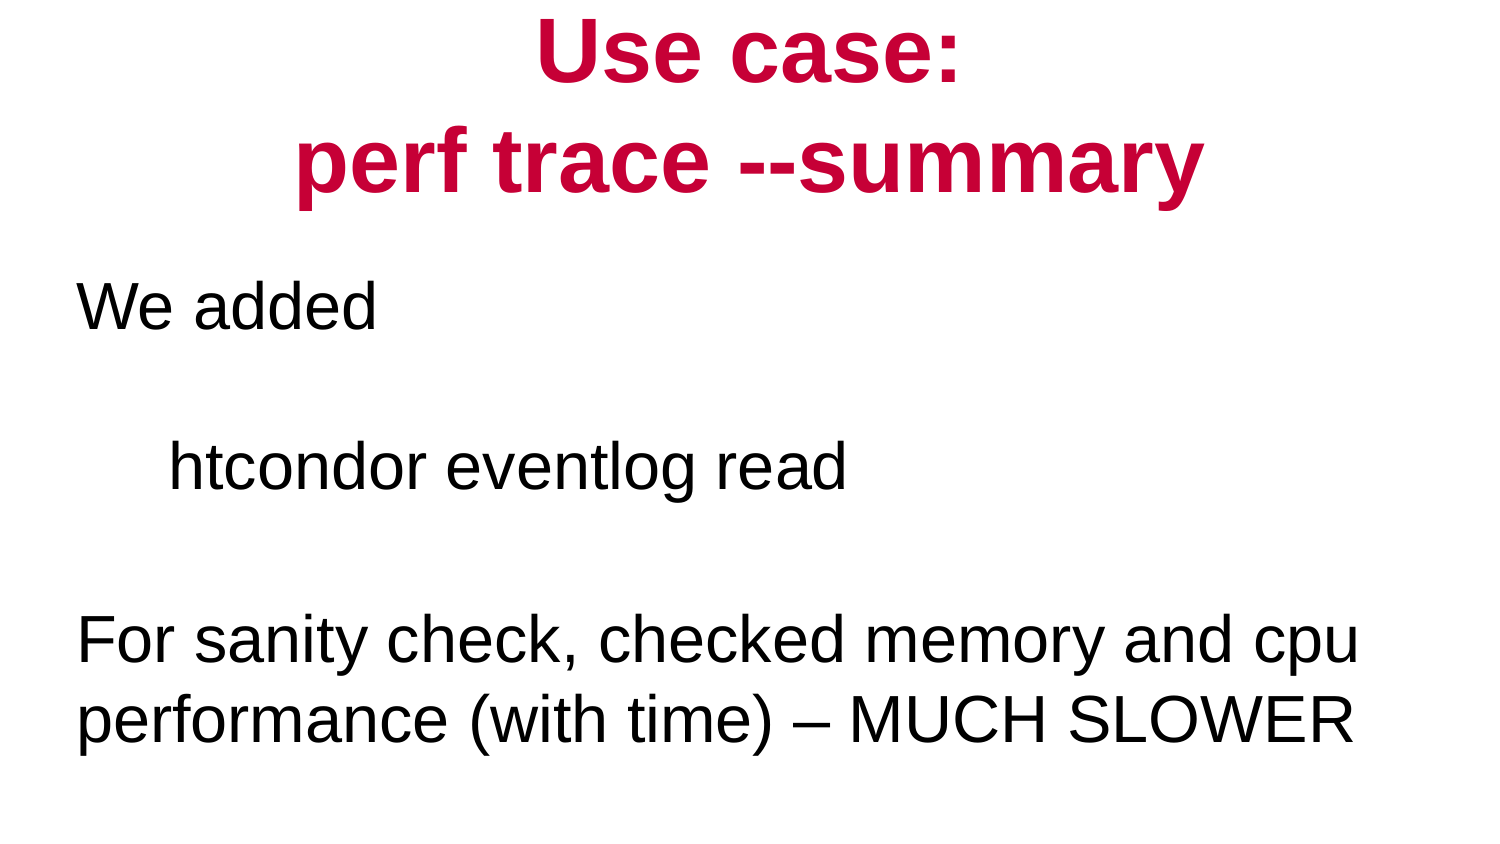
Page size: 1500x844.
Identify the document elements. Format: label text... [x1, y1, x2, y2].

list We added htcondor eventlog read For sanity check, checked memory and cpu performance (with time) – MUCH SLOWER [61, 255, 1439, 776]
title Use case: perf trace --summary [0, 44, 1500, 157]
